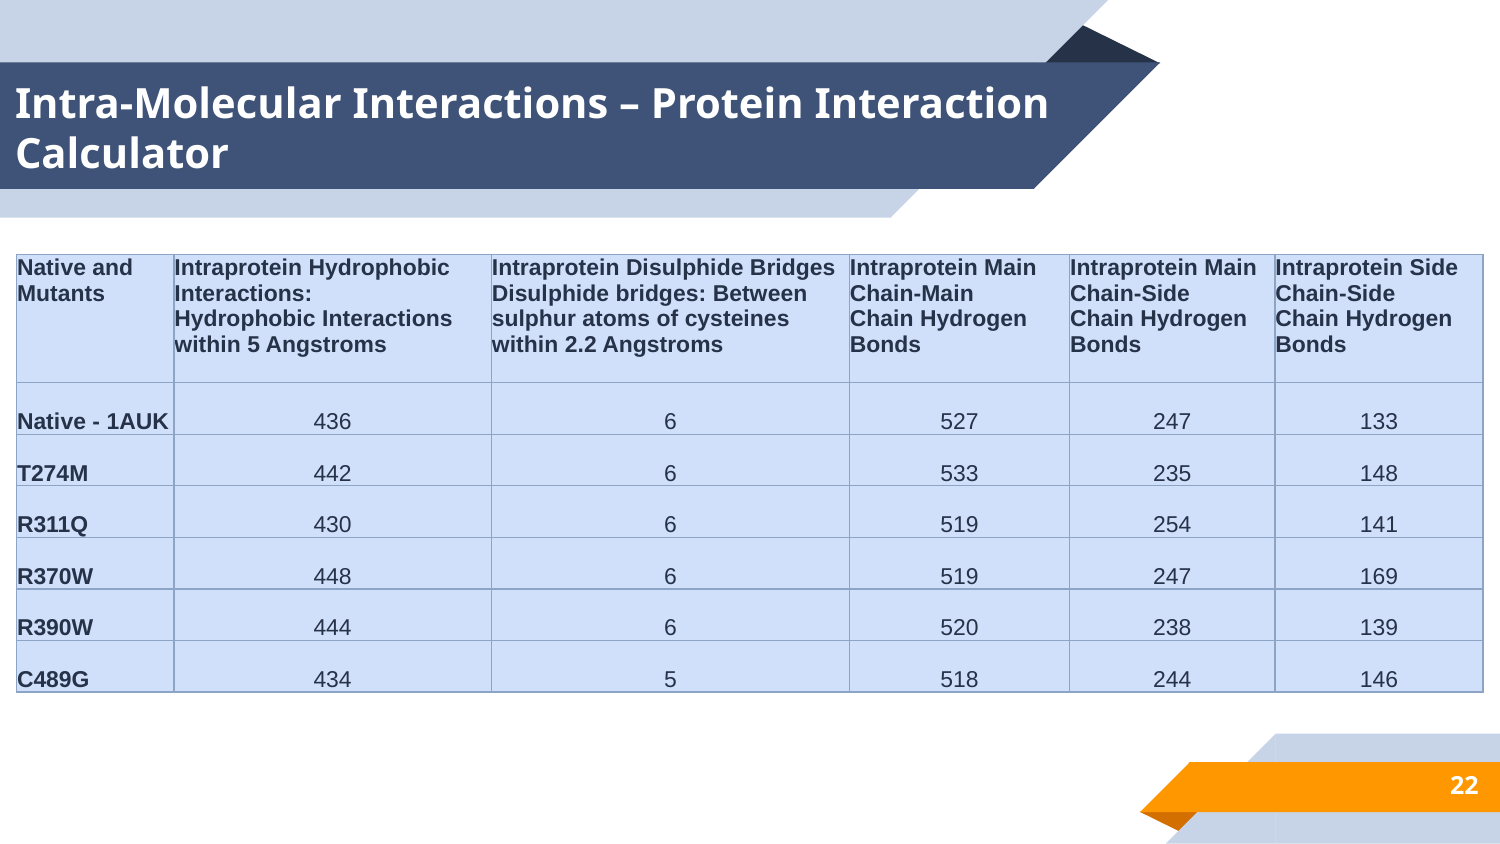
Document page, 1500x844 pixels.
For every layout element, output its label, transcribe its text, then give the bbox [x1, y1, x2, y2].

table_header Intraprotein Hydrophobic Interactions: Hydrophobic Interactions within 5 Angstroms [175, 255, 491, 382]
table_cell 247 [1070, 383, 1274, 434]
table_cell C489G [17, 641, 173, 691]
table_cell 6 [492, 435, 849, 485]
table_cell 148 [1276, 435, 1482, 485]
table_cell 139 [1276, 590, 1482, 640]
table_cell R390W [17, 590, 173, 640]
table_cell 442 [175, 435, 491, 485]
table_header Native and Mutants [17, 255, 173, 382]
table_cell 6 [492, 383, 849, 434]
table_cell 444 [175, 590, 491, 640]
table_cell 133 [1276, 383, 1482, 434]
table_cell 519 [850, 538, 1069, 588]
table_cell 518 [850, 641, 1069, 691]
table_cell 141 [1276, 486, 1482, 537]
table_header Intraprotein Main Chain-Main Chain Hydrogen Bonds [850, 255, 1069, 382]
table_cell 146 [1276, 641, 1482, 691]
table_cell R311Q [17, 486, 173, 537]
slide_number 22 [1249, 760, 1494, 813]
table_cell 6 [492, 590, 849, 640]
table_cell 247 [1070, 538, 1274, 588]
table_cell 244 [1070, 641, 1274, 691]
table_cell T274M [17, 435, 173, 485]
table_cell R370W [17, 538, 173, 588]
table_header Intraprotein Disulphide Bridges Disulphide bridges: Between sulphur atoms of cysteines within 2.2 Angstroms [492, 255, 849, 382]
table_cell 448 [175, 538, 491, 588]
table_cell 254 [1070, 486, 1274, 537]
table_cell 235 [1070, 435, 1274, 485]
table_cell 430 [175, 486, 491, 537]
table_cell 527 [850, 383, 1069, 434]
table_cell Native - 1AUK [17, 383, 173, 434]
table_header Intraprotein Side Chain-Side Chain Hydrogen Bonds [1276, 255, 1482, 382]
table_cell 6 [492, 486, 849, 537]
table_cell 533 [850, 435, 1069, 485]
table_cell 436 [175, 383, 491, 434]
table_cell 6 [492, 538, 849, 588]
table_cell 520 [850, 590, 1069, 640]
title Intra-Molecular Interactions – Protein Interaction Calculator [0, 64, 1097, 190]
table_cell 238 [1070, 590, 1274, 640]
table_cell 5 [492, 641, 849, 691]
table_cell 169 [1276, 538, 1482, 588]
table_cell 519 [850, 486, 1069, 537]
table_cell 434 [175, 641, 491, 691]
table_header Intraprotein Main Chain-Side Chain Hydrogen Bonds [1070, 255, 1274, 382]
